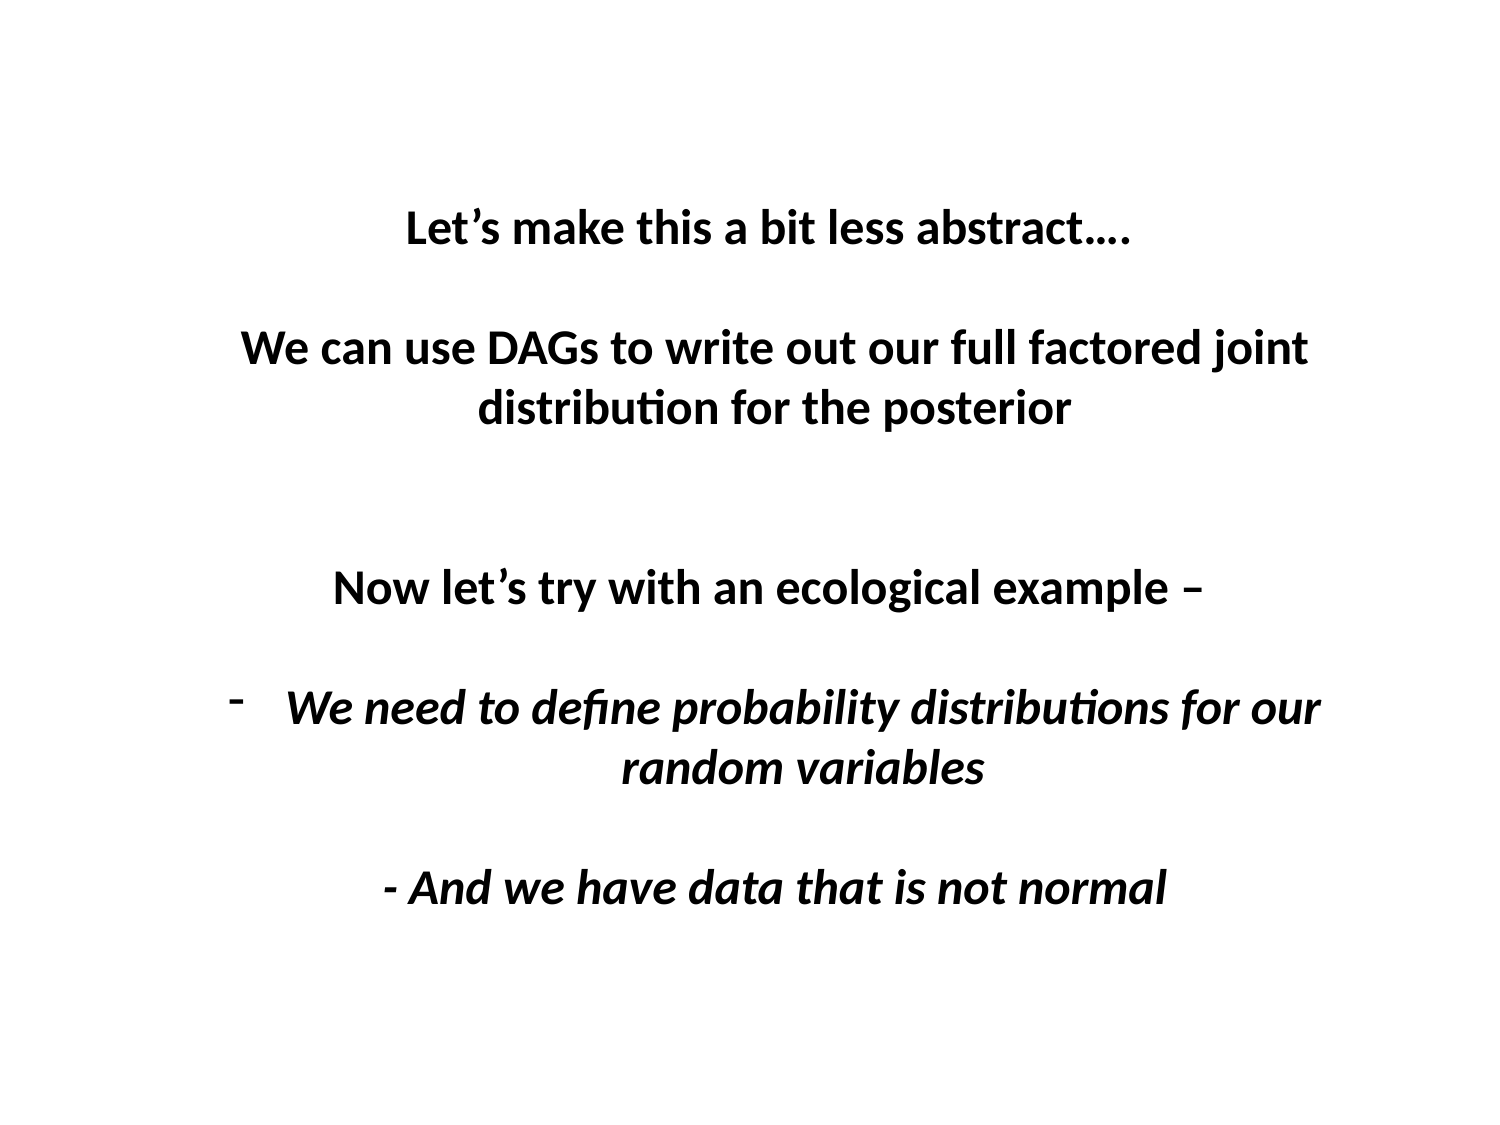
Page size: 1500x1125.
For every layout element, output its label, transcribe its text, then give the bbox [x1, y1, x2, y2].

text_box Let’s make this a bit less abstract…. We can use DAGs to write out our full factored joint distribution for the posterior Now let’s try with an ecological example – We need to define probability distributions for our random variables - And we have data that is not normal [150, 187, 1400, 923]
